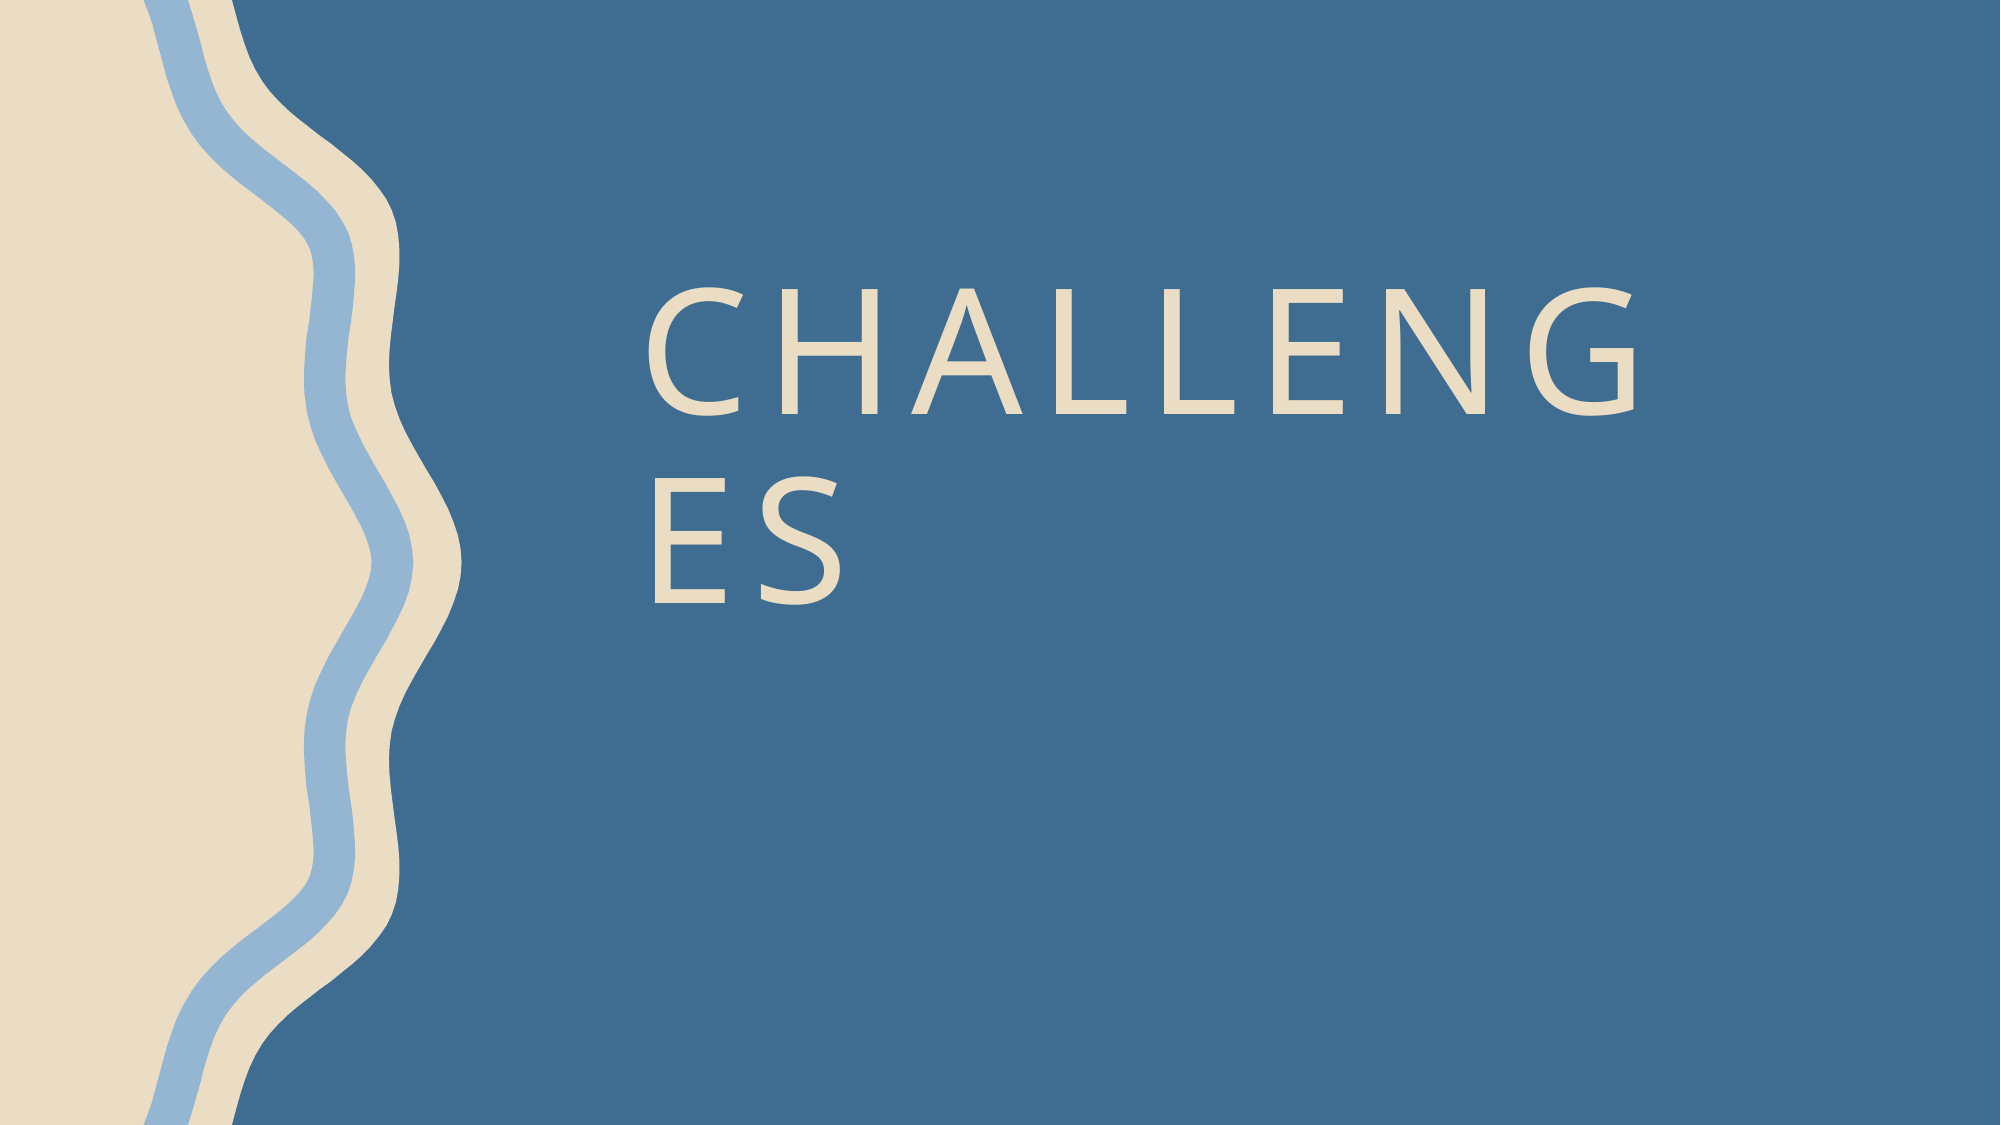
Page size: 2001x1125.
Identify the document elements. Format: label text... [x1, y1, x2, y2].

title Challenges [623, 174, 1725, 649]
